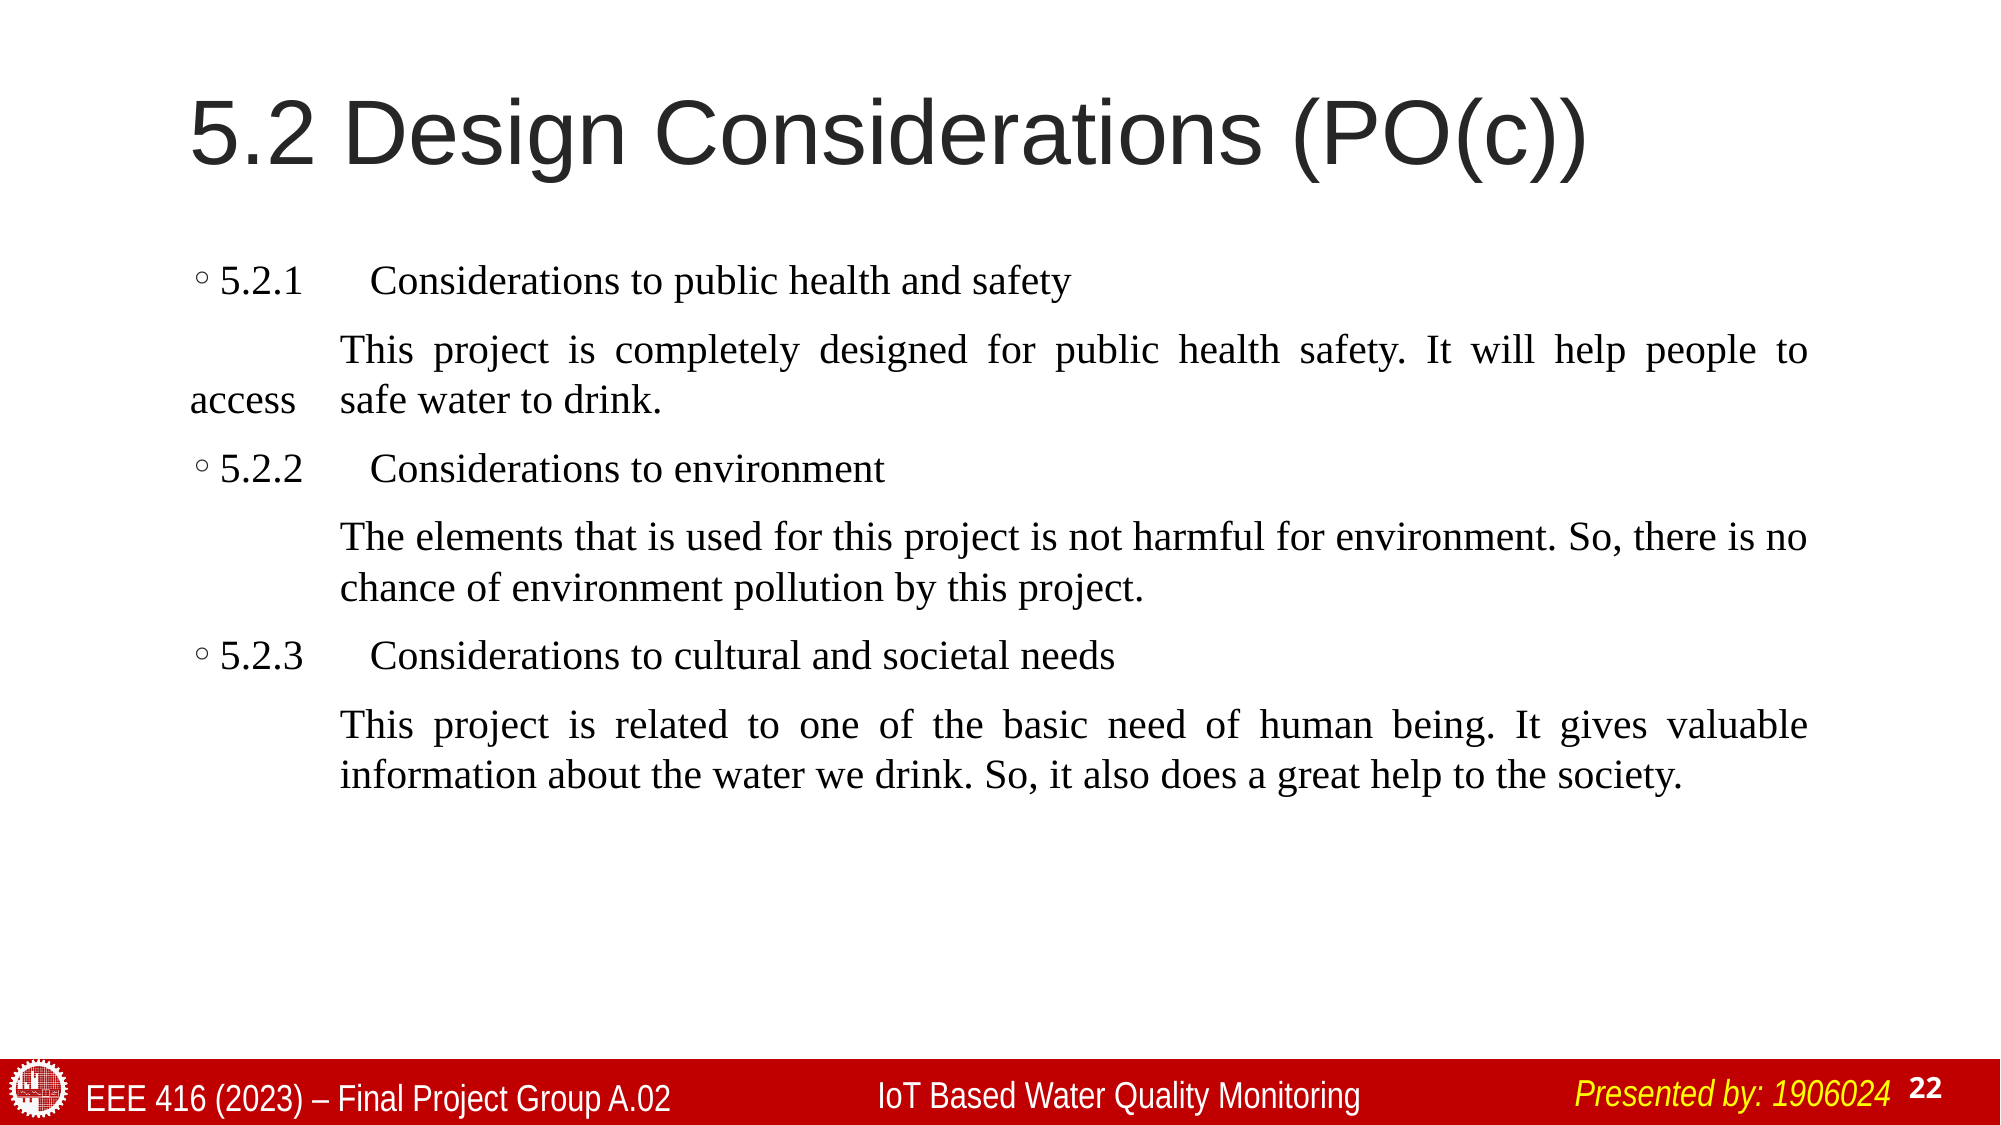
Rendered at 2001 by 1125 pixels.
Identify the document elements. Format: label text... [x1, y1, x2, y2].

slide_number 22 [1907, 1066, 1958, 1118]
list 5.2.1 Considerations to public health and safety This project is completely designed for public health safety. It will help people to access safe water to drink. 5.2.2 Considerations to environment The elements that is used for this project is not harmful for environment. So, there is no chance of environment pollution by this project. 5.2.3 Considerations to cultural and societal needs This project is related to one of the basic need of human being. It gives valuable information about the water we drink. So, it also does a great help to the society. [174, 245, 1825, 990]
title 5.2 Design Considerations (PO(c)) [174, 75, 1825, 195]
slide_number EEE 416 (2023) – Final Project Group A.02 [70, 1066, 862, 1125]
picture [8, 1059, 71, 1118]
text_box Presented by: 1906024 [1559, 1061, 1907, 1122]
footer IoT Based Water Quality Monitoring [862, 1063, 1872, 1125]
